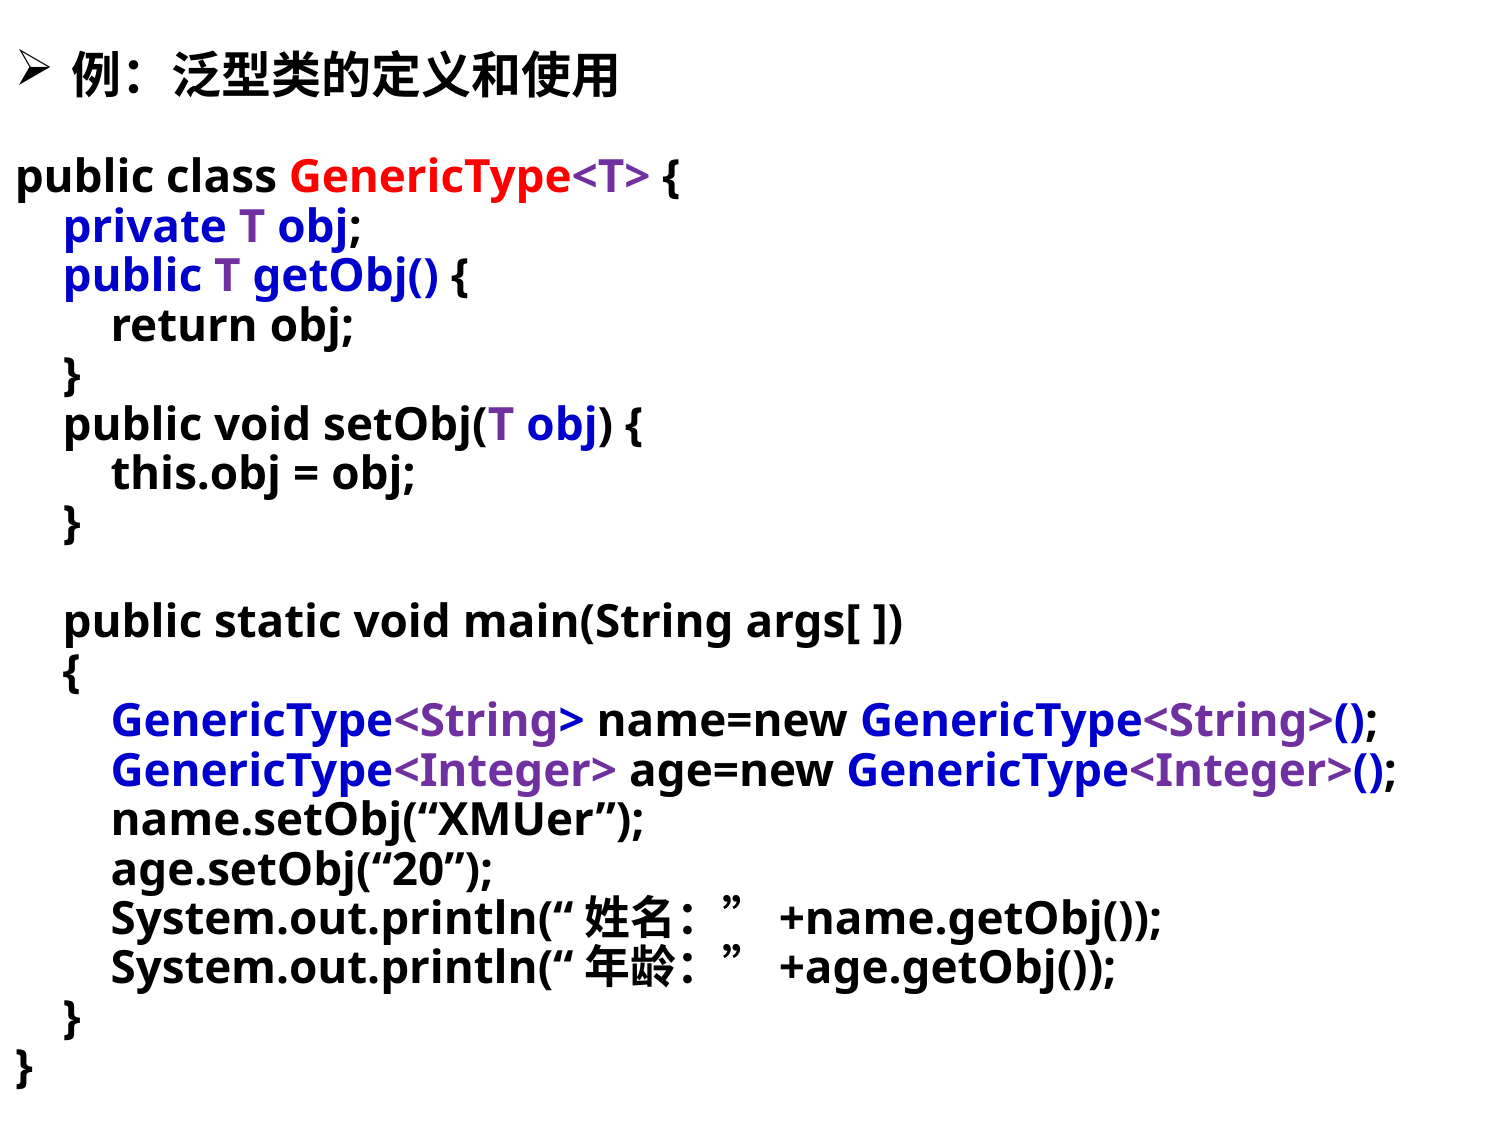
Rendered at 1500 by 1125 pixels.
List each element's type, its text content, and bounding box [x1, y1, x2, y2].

text_box 例：泛型类的定义和使用 public class GenericType<T> { private T obj; public T getObj() { return obj; } public void setObj(T obj) { this.obj = obj; } public static void main(String args[ ]) { GenericType<String> name=new GenericType<String>(); GenericType<Integer> age=new GenericType<Integer>(); name.setObj(“XMUer”); age.setObj(“20”); System.out.println(“姓名：”+name.getObj()); System.out.println(“年龄：”+age.getObj()); } } [0, 42, 1500, 1100]
